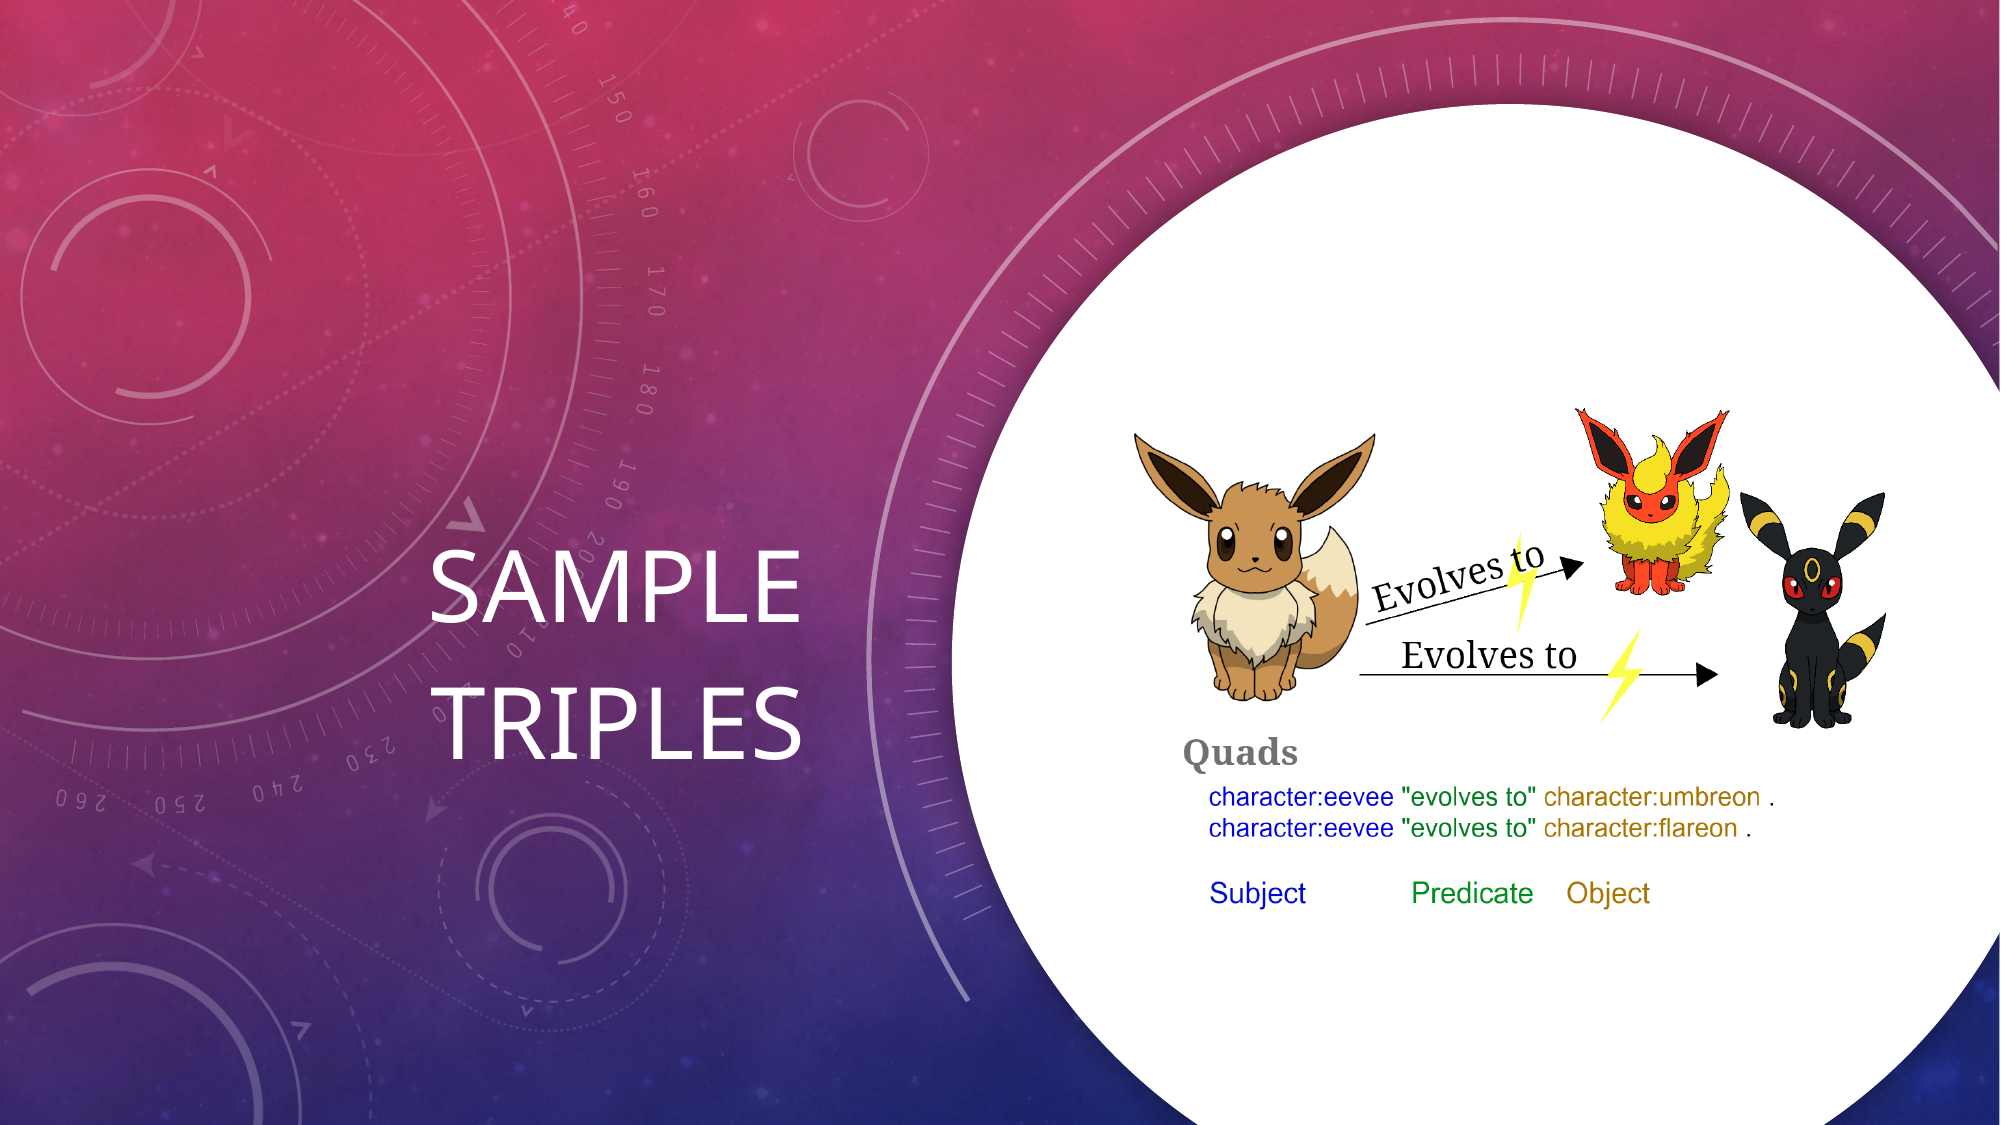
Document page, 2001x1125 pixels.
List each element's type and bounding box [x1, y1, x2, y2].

picture [0, 0, 2000, 1125]
text_box [904, 54, 2000, 920]
